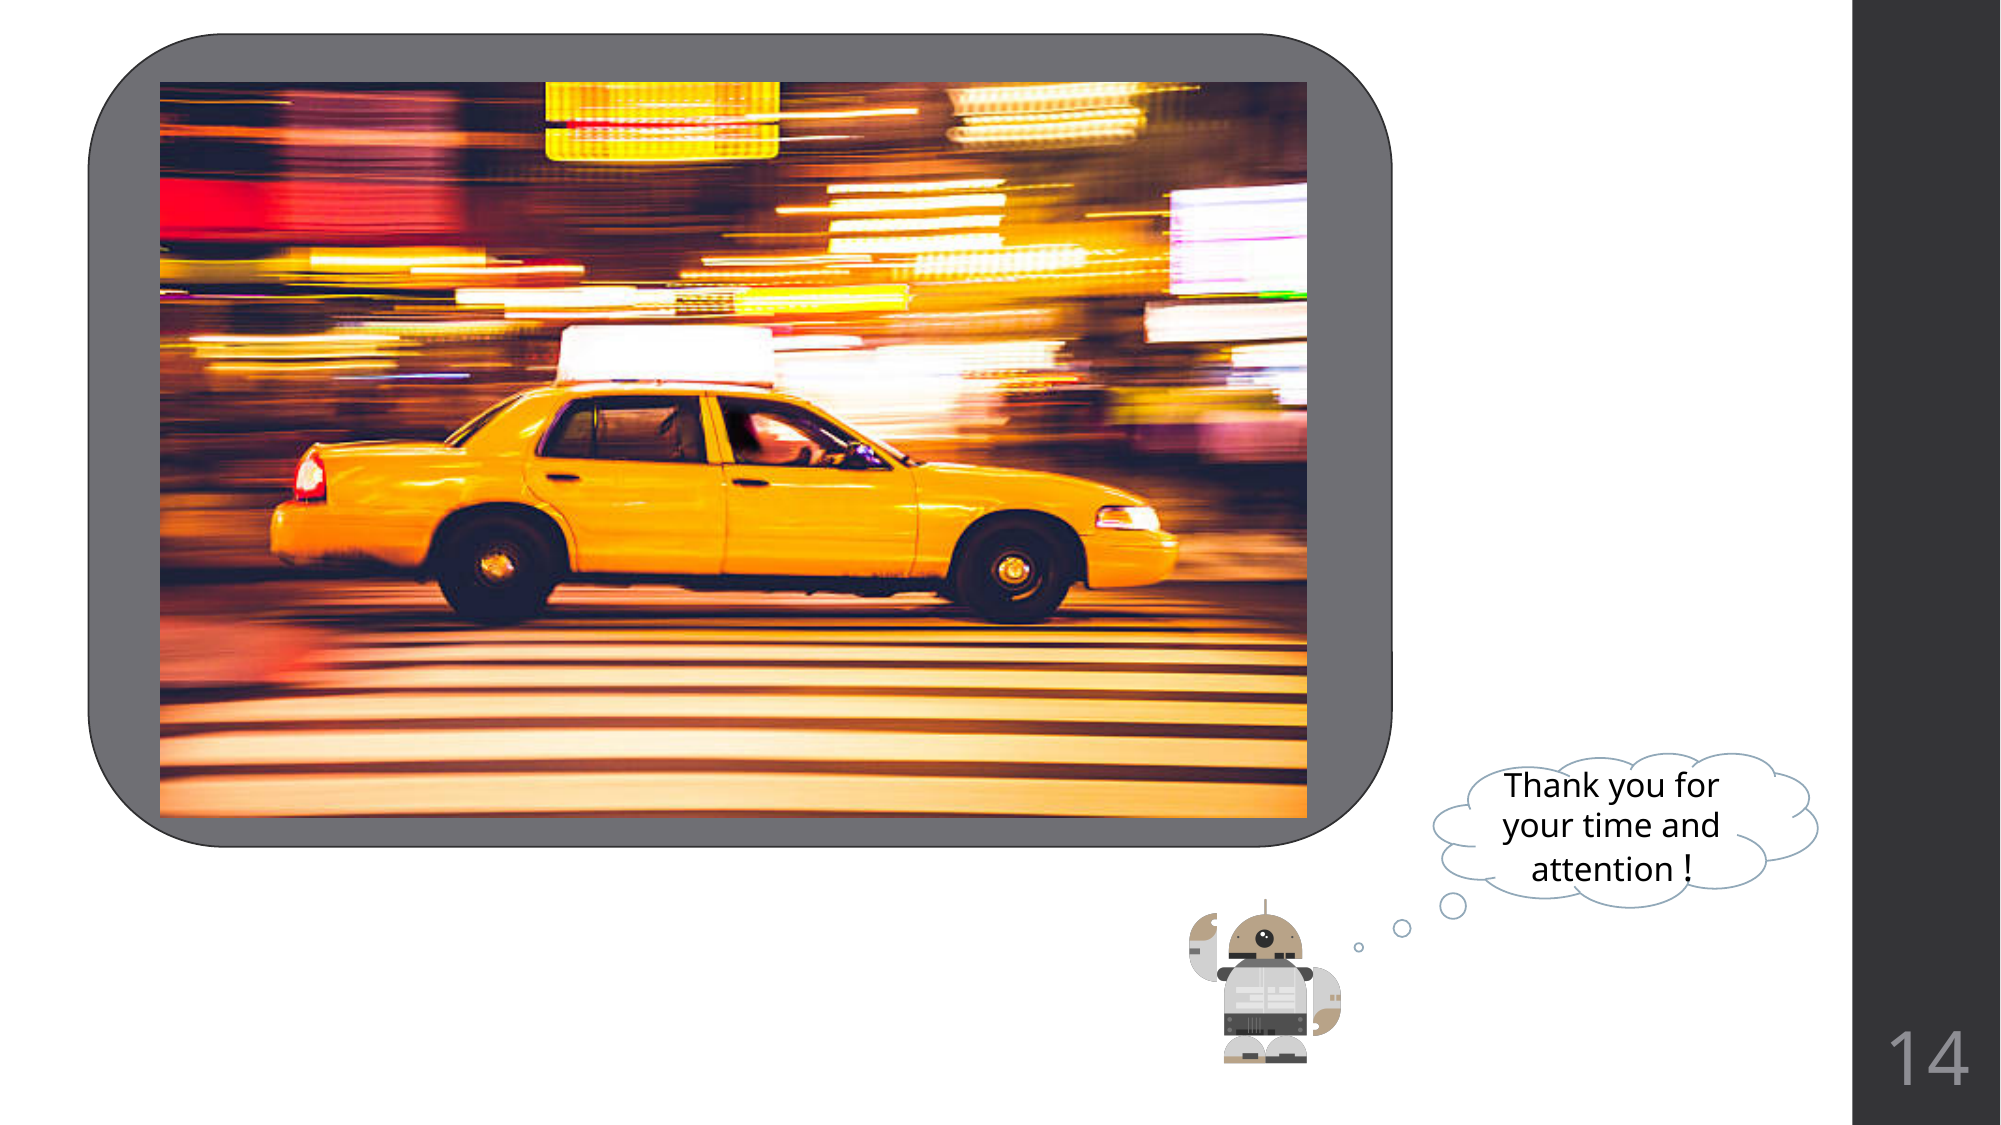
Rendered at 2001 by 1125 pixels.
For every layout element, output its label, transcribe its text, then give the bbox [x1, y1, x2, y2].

picture [160, 82, 1307, 818]
text_box [87, 33, 1393, 848]
text_box Thank you for your time and attention ! [1432, 752, 1819, 909]
picture [1155, 872, 1375, 1091]
slide_number 14 [1852, 1012, 2000, 1110]
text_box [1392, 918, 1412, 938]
text_box Thank you for your time and attention ! [1439, 892, 1467, 920]
